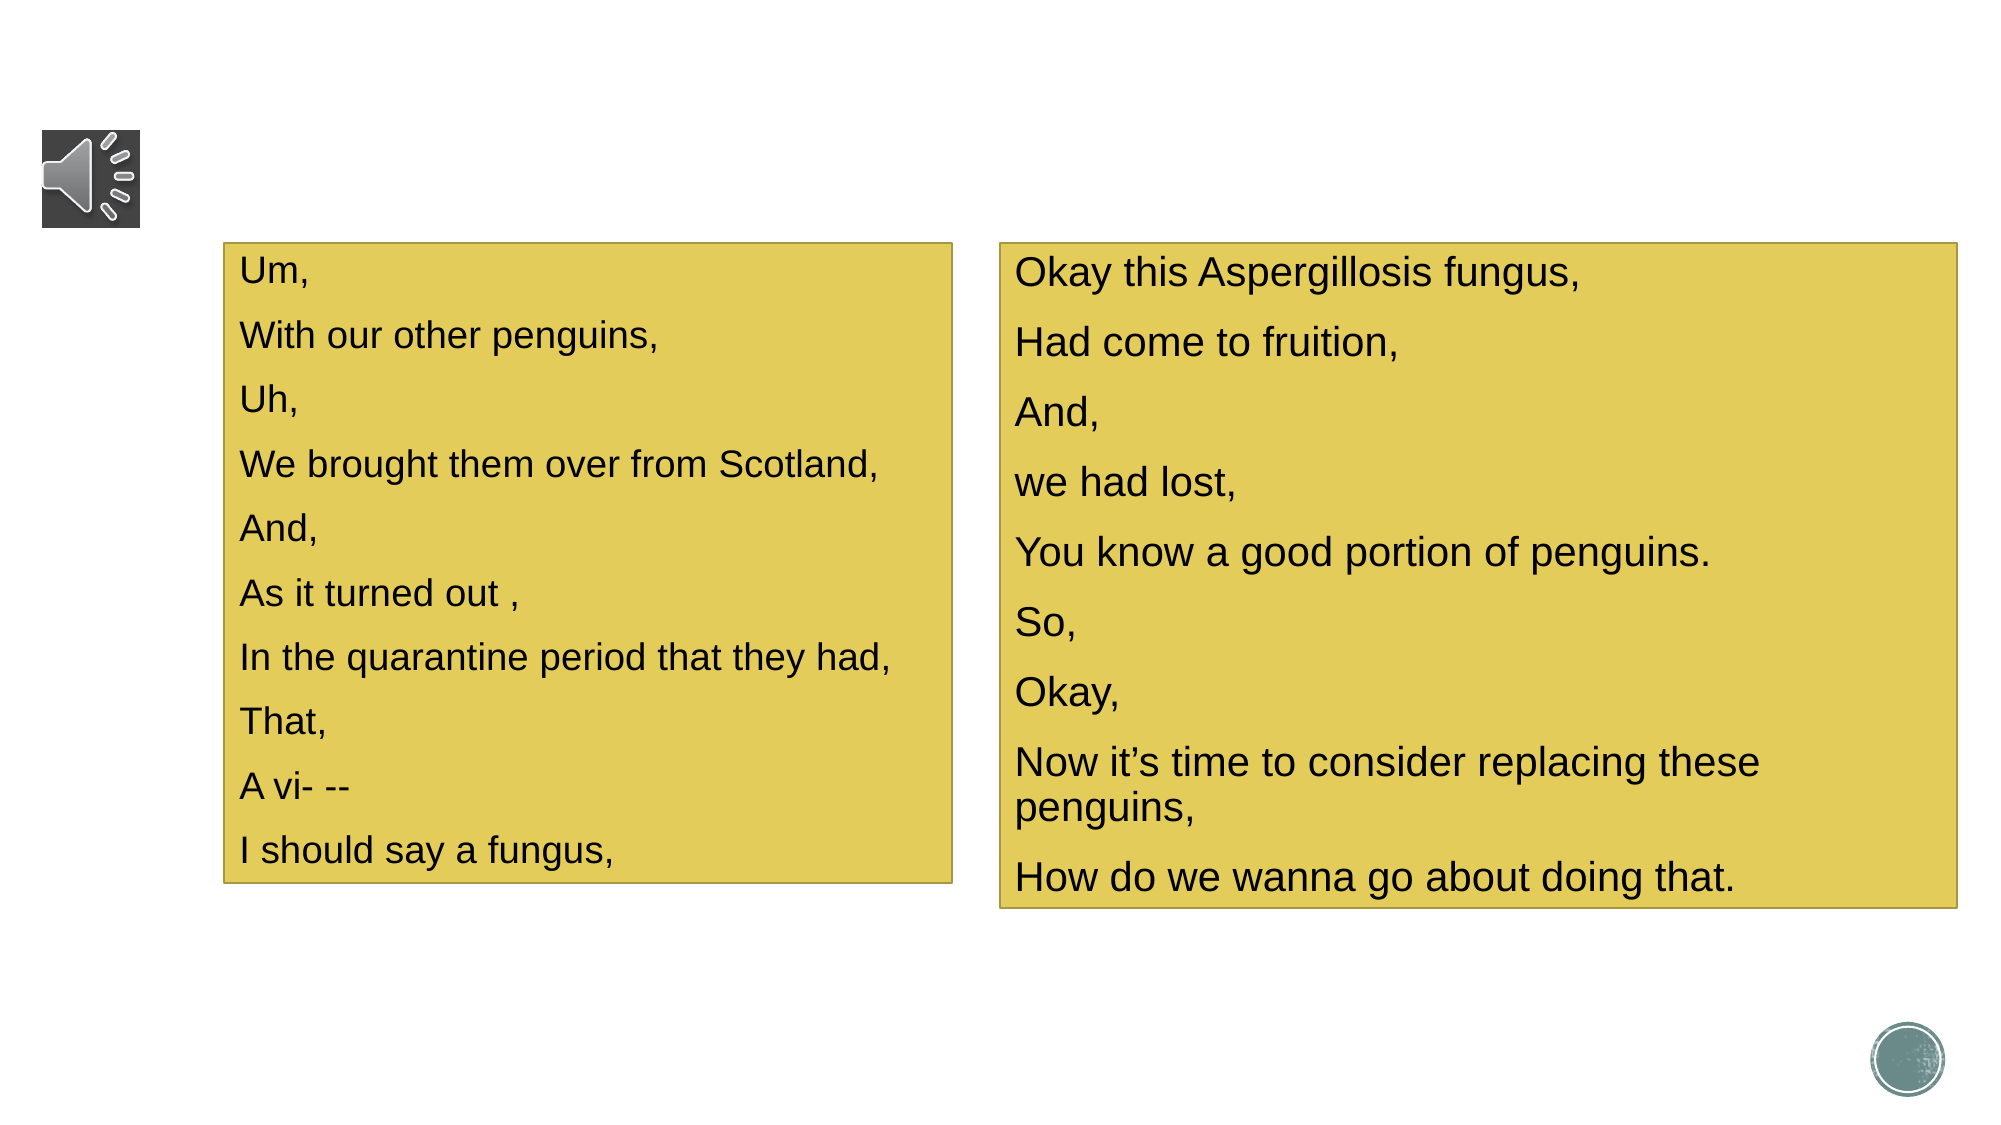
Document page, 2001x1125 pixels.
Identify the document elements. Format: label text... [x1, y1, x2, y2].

list Um, With our other penguins, Uh, We brought them over from Scotland, And, As it turned out , In the quarantine period that they had, That, A vi- -- I should say a fungus, [223, 242, 953, 884]
text_box Okay this Aspergillosis fungus, Had come to fruition, And, we had lost, You know a good portion of penguins. So, Okay, Now it’s time to consider replacing these penguins, How do we wanna go about doing that. [999, 242, 1958, 909]
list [44, 132, 139, 227]
